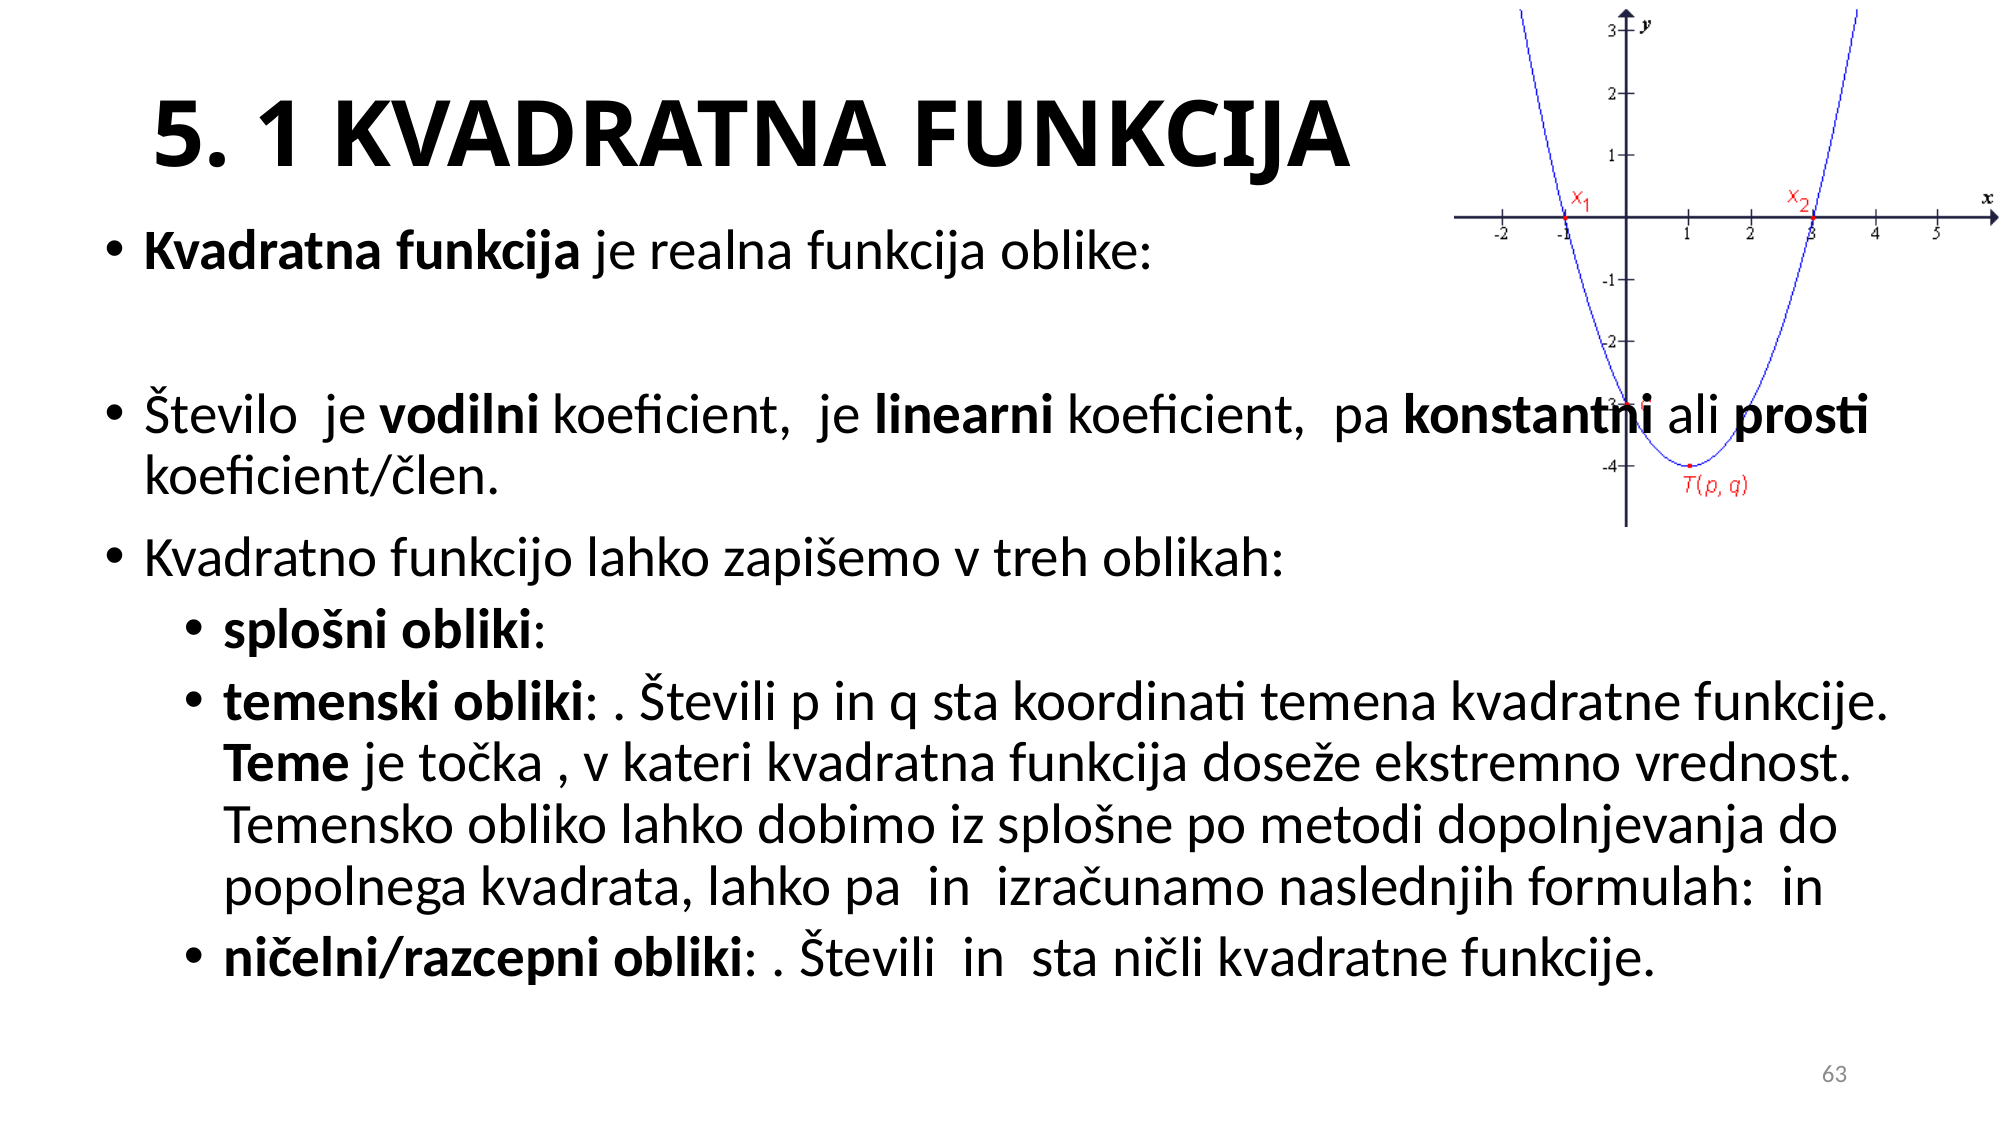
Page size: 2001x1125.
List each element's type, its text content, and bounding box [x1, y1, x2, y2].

title 5. 1 KVADRATNA FUNKCIJA [137, 28, 1454, 246]
slide_number 63 [1412, 1042, 1863, 1103]
picture [1454, 8, 2000, 527]
